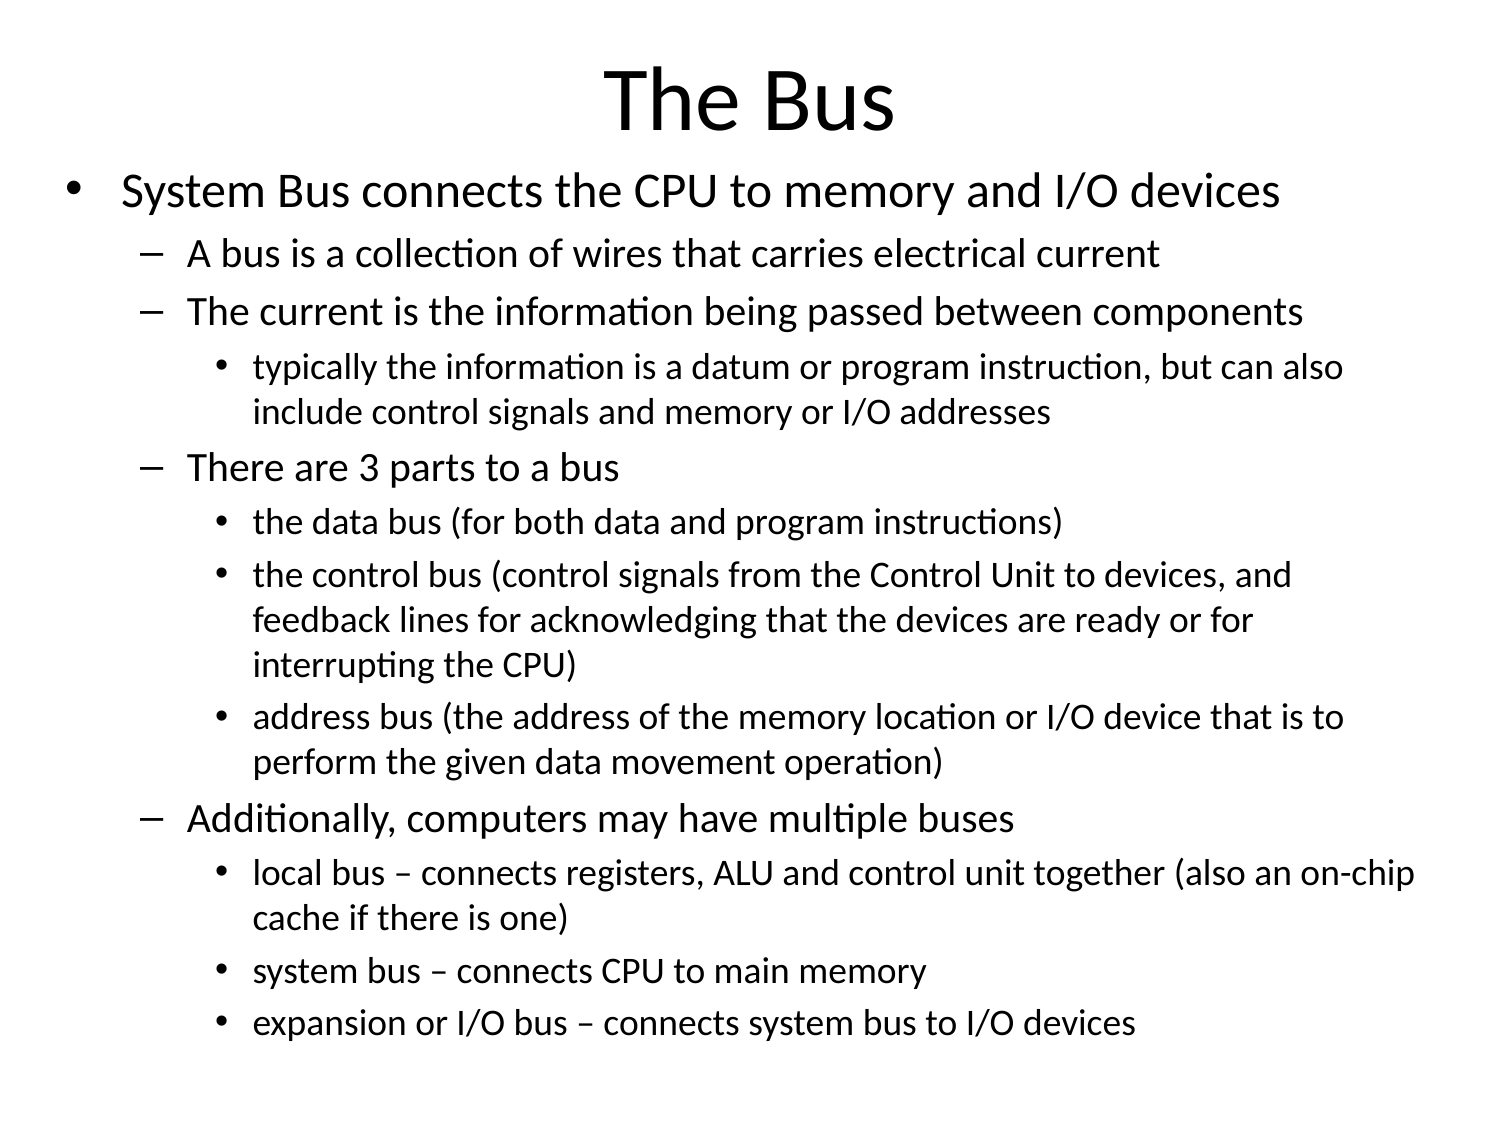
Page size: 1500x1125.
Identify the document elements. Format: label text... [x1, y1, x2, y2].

list System Bus connects the CPU to memory and I/O devices A bus is a collection of wires that carries electrical current The current is the information being passed between components typically the information is a datum or program instruction, but can also include control signals and memory or I/O addresses There are 3 parts to a bus the data bus (for both data and program instructions) the control bus (control signals from the Control Unit to devices, and feedback lines for acknowledging that the devices are ready or for interrupting the CPU) address bus (the address of the memory location or I/O device that is to perform the given data movement operation) Additionally, computers may have multiple buses local bus – connects registers, ALU and control unit together (also an on-chip cache if there is one) system bus – connects CPU to main memory expansion or I/O bus – connects system bus to I/O devices [50, 149, 1438, 1125]
title The Bus [112, 0, 1388, 149]
